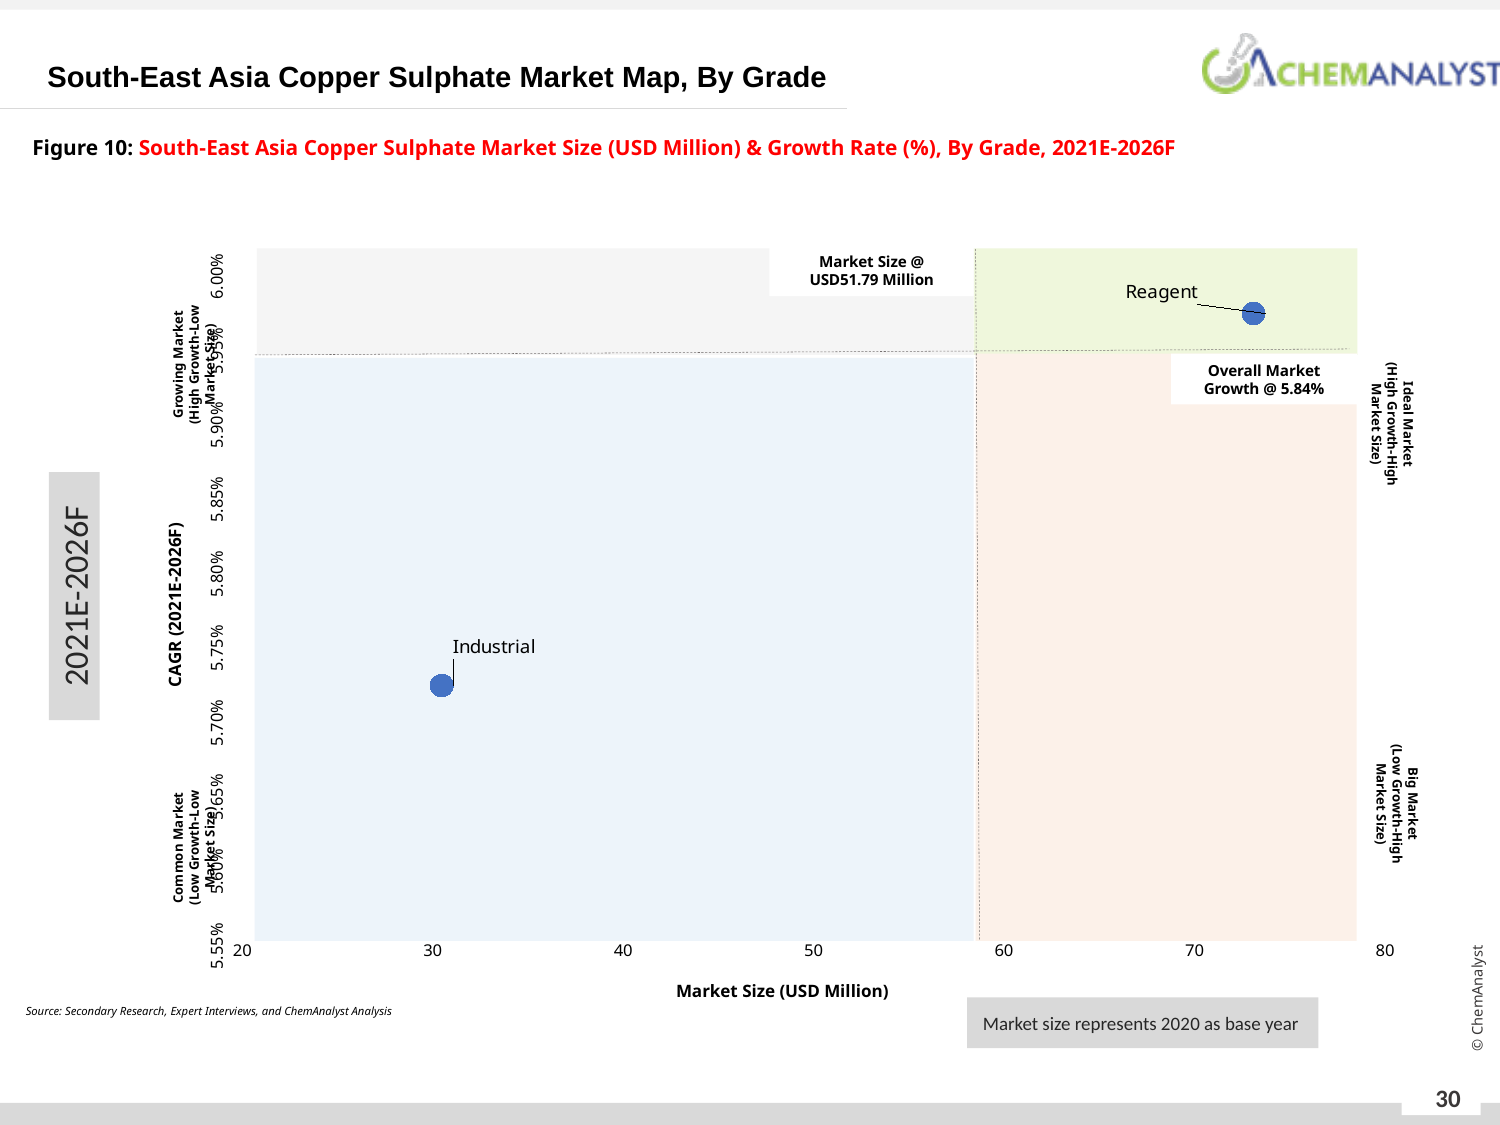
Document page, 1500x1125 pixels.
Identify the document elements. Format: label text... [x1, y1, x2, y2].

text_box Figure 10: South-East Asia Copper Sulphate Market Size (USD Million) & Growth Rate (%), By Grade, 2021E-2026F [17, 114, 1500, 168]
text_box Market Size (USD Million) [587, 973, 978, 1009]
text_box Ideal Market (High Growth-High Market Size) [1407, 335, 1424, 514]
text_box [980, 348, 1350, 355]
text_box Growing Market (High Growth-Low Market Size) [162, 275, 183, 454]
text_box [975, 248, 980, 940]
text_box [254, 348, 975, 355]
text_box CAGR (2021E-2026F) [156, 409, 183, 800]
chart [183, 208, 1407, 970]
text_box Source: Secondary Research, Expert Interviews, and ChemAnalyst Analysis [11, 997, 699, 1026]
text_box Big Market (Low Growth-High Market Size) [1407, 715, 1429, 893]
text_box Market size represents 2020 as base year [966, 996, 1319, 1049]
picture [1202, 33, 1500, 94]
text_box South-East Asia Copper Sulphate Market Map, By Grade [32, 50, 1496, 101]
text_box 2021E-2026F [48, 471, 101, 721]
text_box Common Market (Low Growth-Low Market Size) [162, 758, 183, 937]
